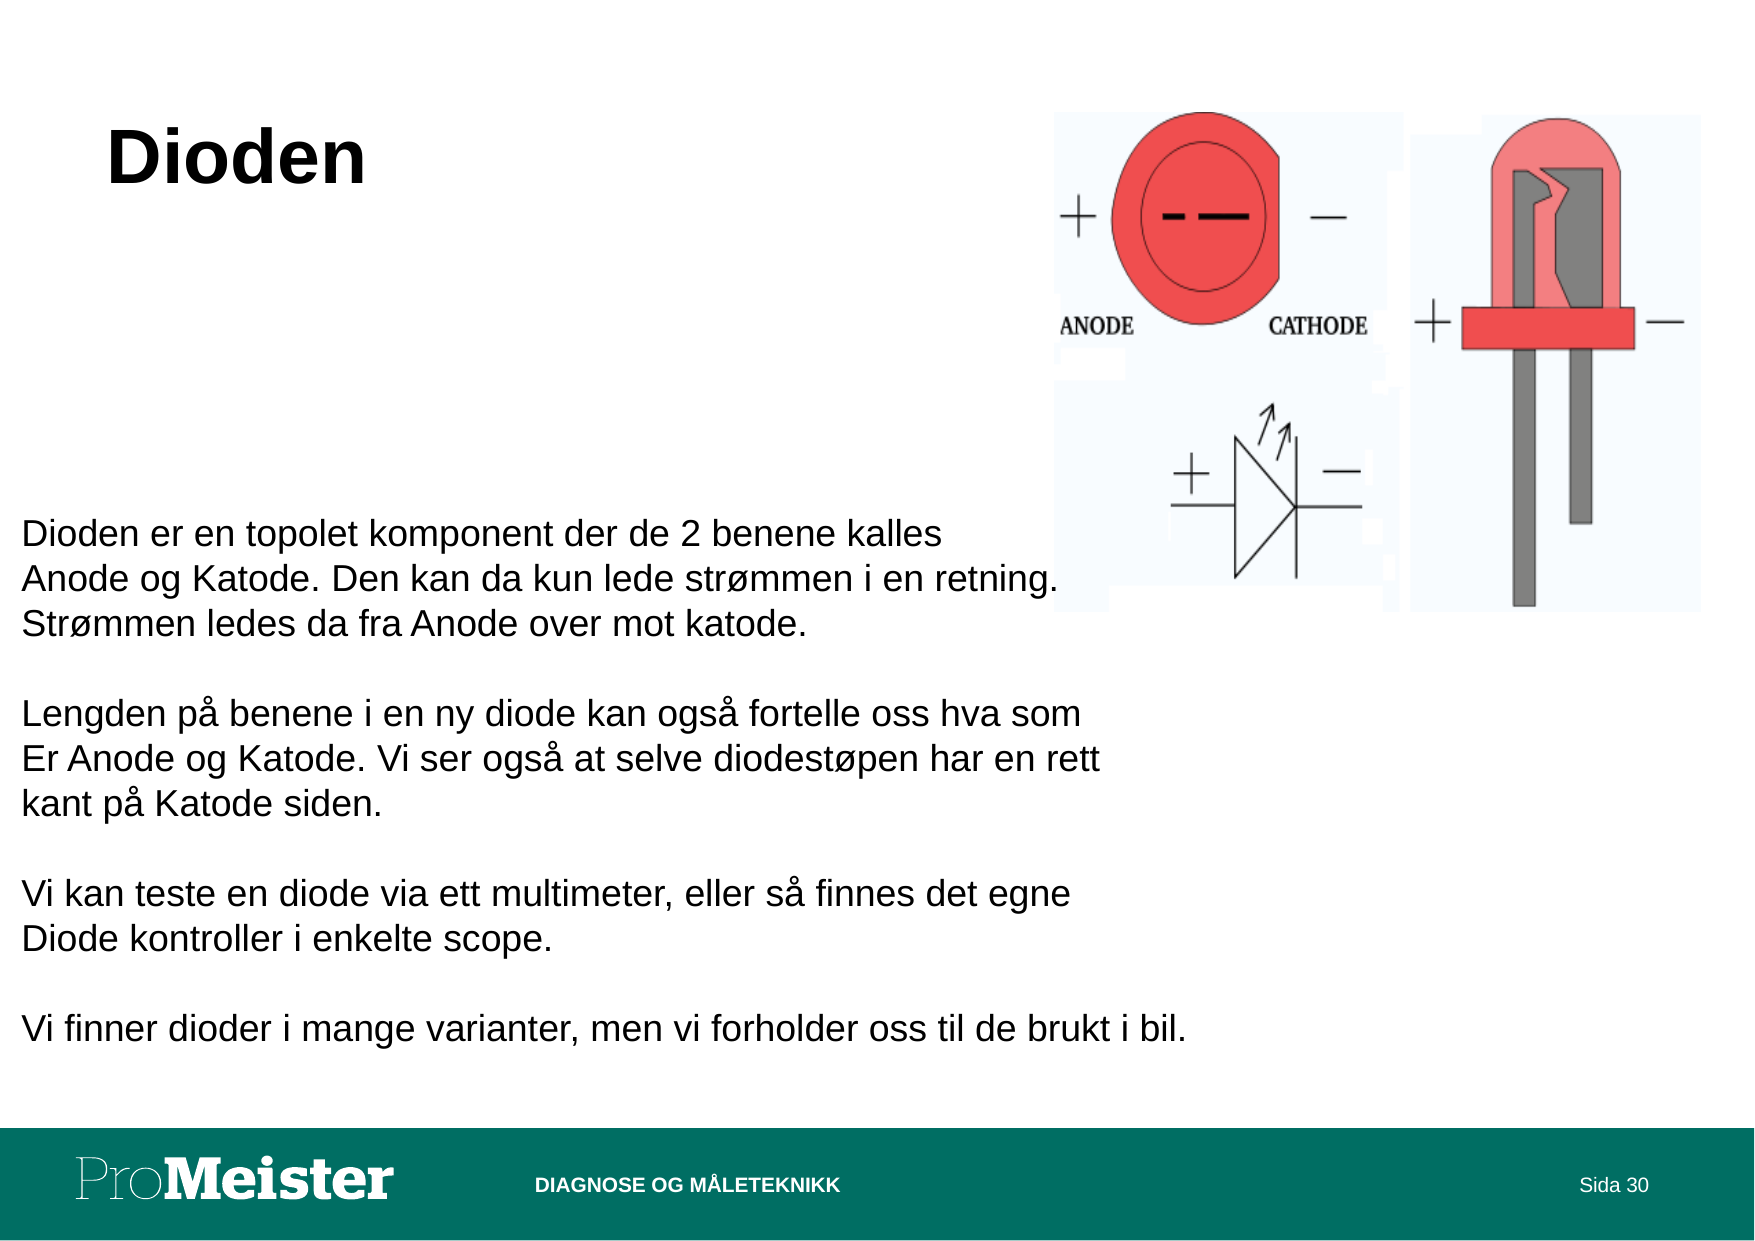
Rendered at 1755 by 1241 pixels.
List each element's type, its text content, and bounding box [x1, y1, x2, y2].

picture [1053, 111, 1701, 612]
text_box Dioden er en topolet komponent der de 2 benene kalles Anode og Katode. Den kan da kun lede strømmen i en retning. Strømmen ledes da fra Anode over mot katode. Lengden på benene i en ny diode kan også fortelle oss hva som Er Anode og Katode. Vi ser også at selve diodestøpen har en rett kant på Katode siden. Vi kan teste en diode via ett multimeter, eller så finnes det egne Diode kontroller i enkelte scope. Vi finner dioder i mange varianter, men vi forholder oss til de brukt i bil. [6, 502, 1203, 1057]
title Dioden [89, 98, 1667, 269]
